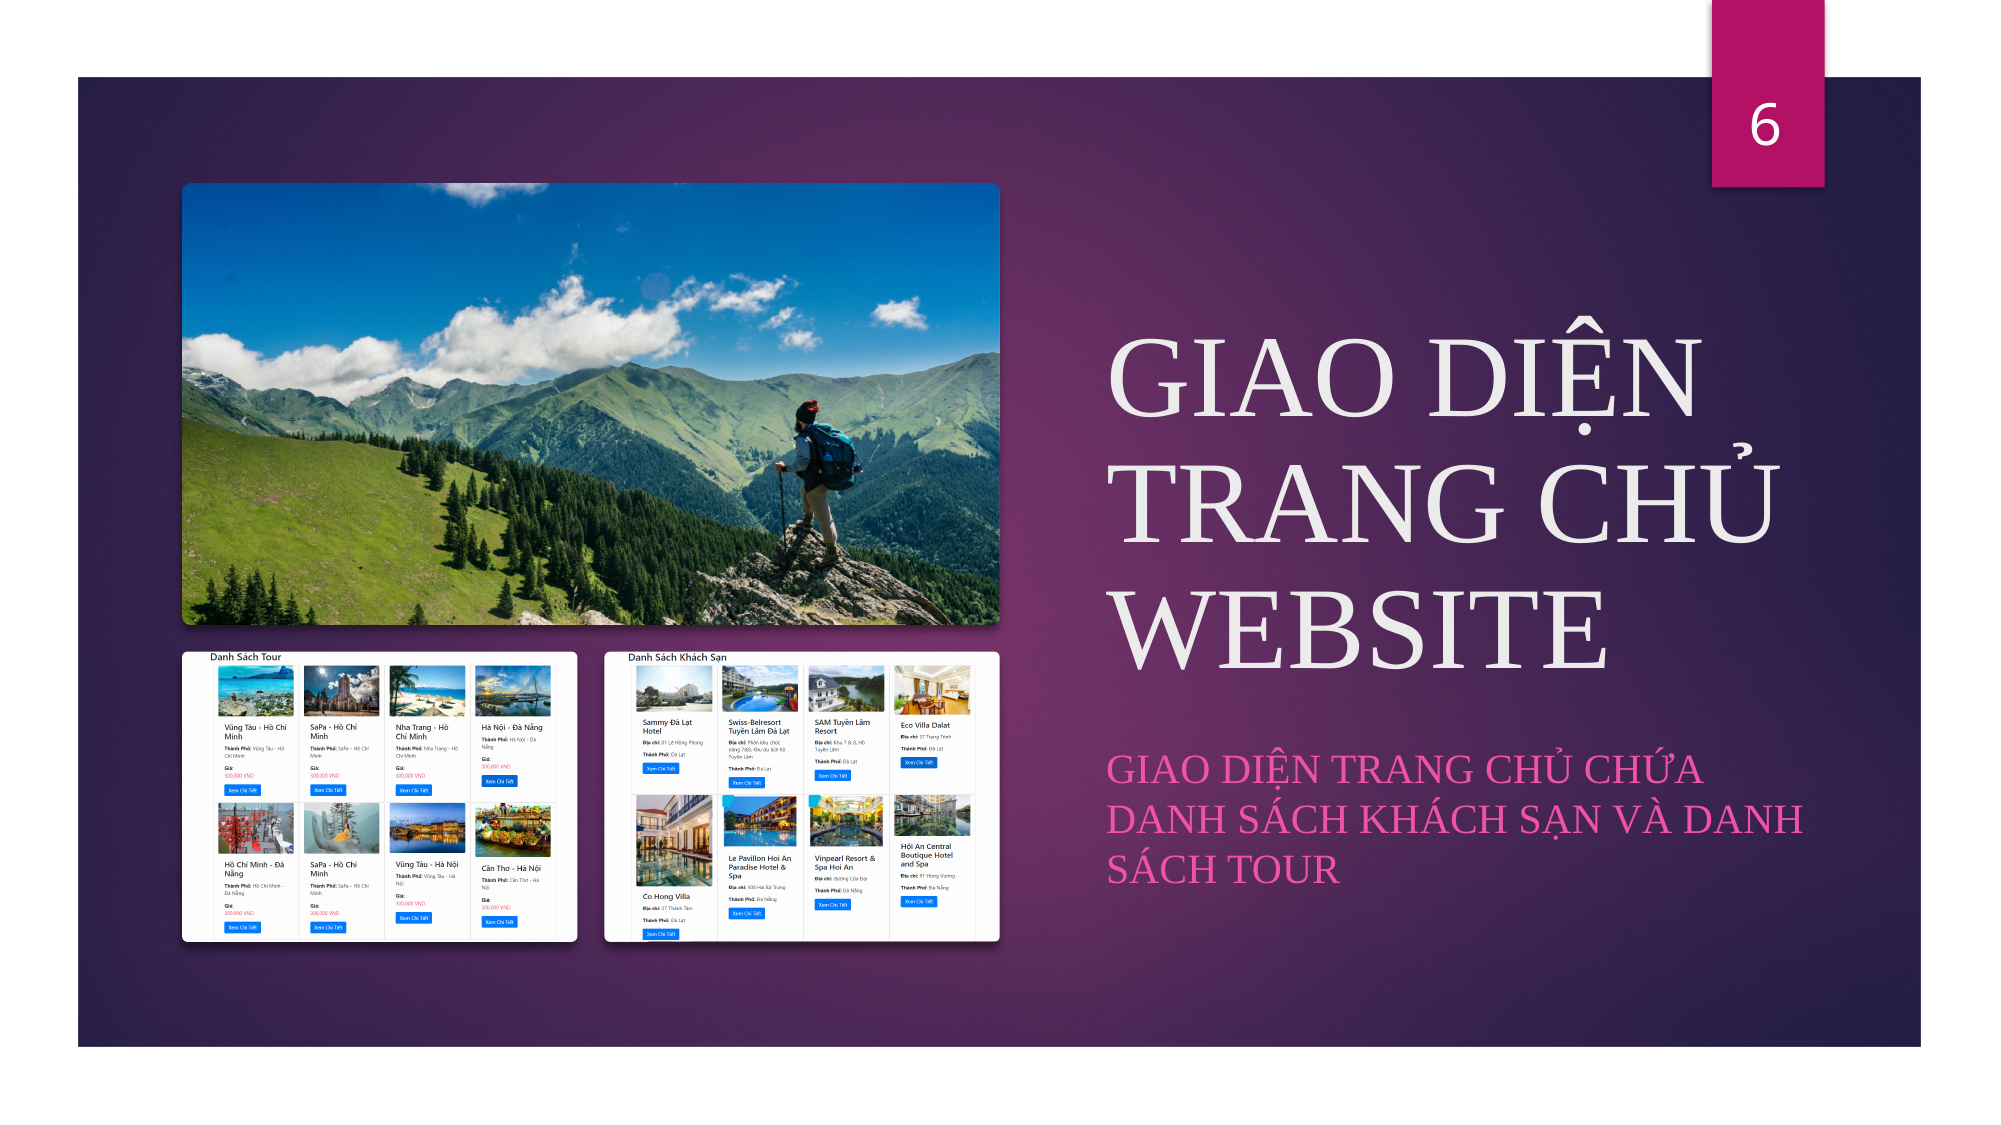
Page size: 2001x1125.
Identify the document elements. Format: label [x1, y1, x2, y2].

picture [181, 651, 578, 943]
picture [604, 651, 1000, 943]
picture [181, 270, 1001, 626]
text_box [0, 0, 2000, 1125]
picture [181, 182, 1001, 316]
